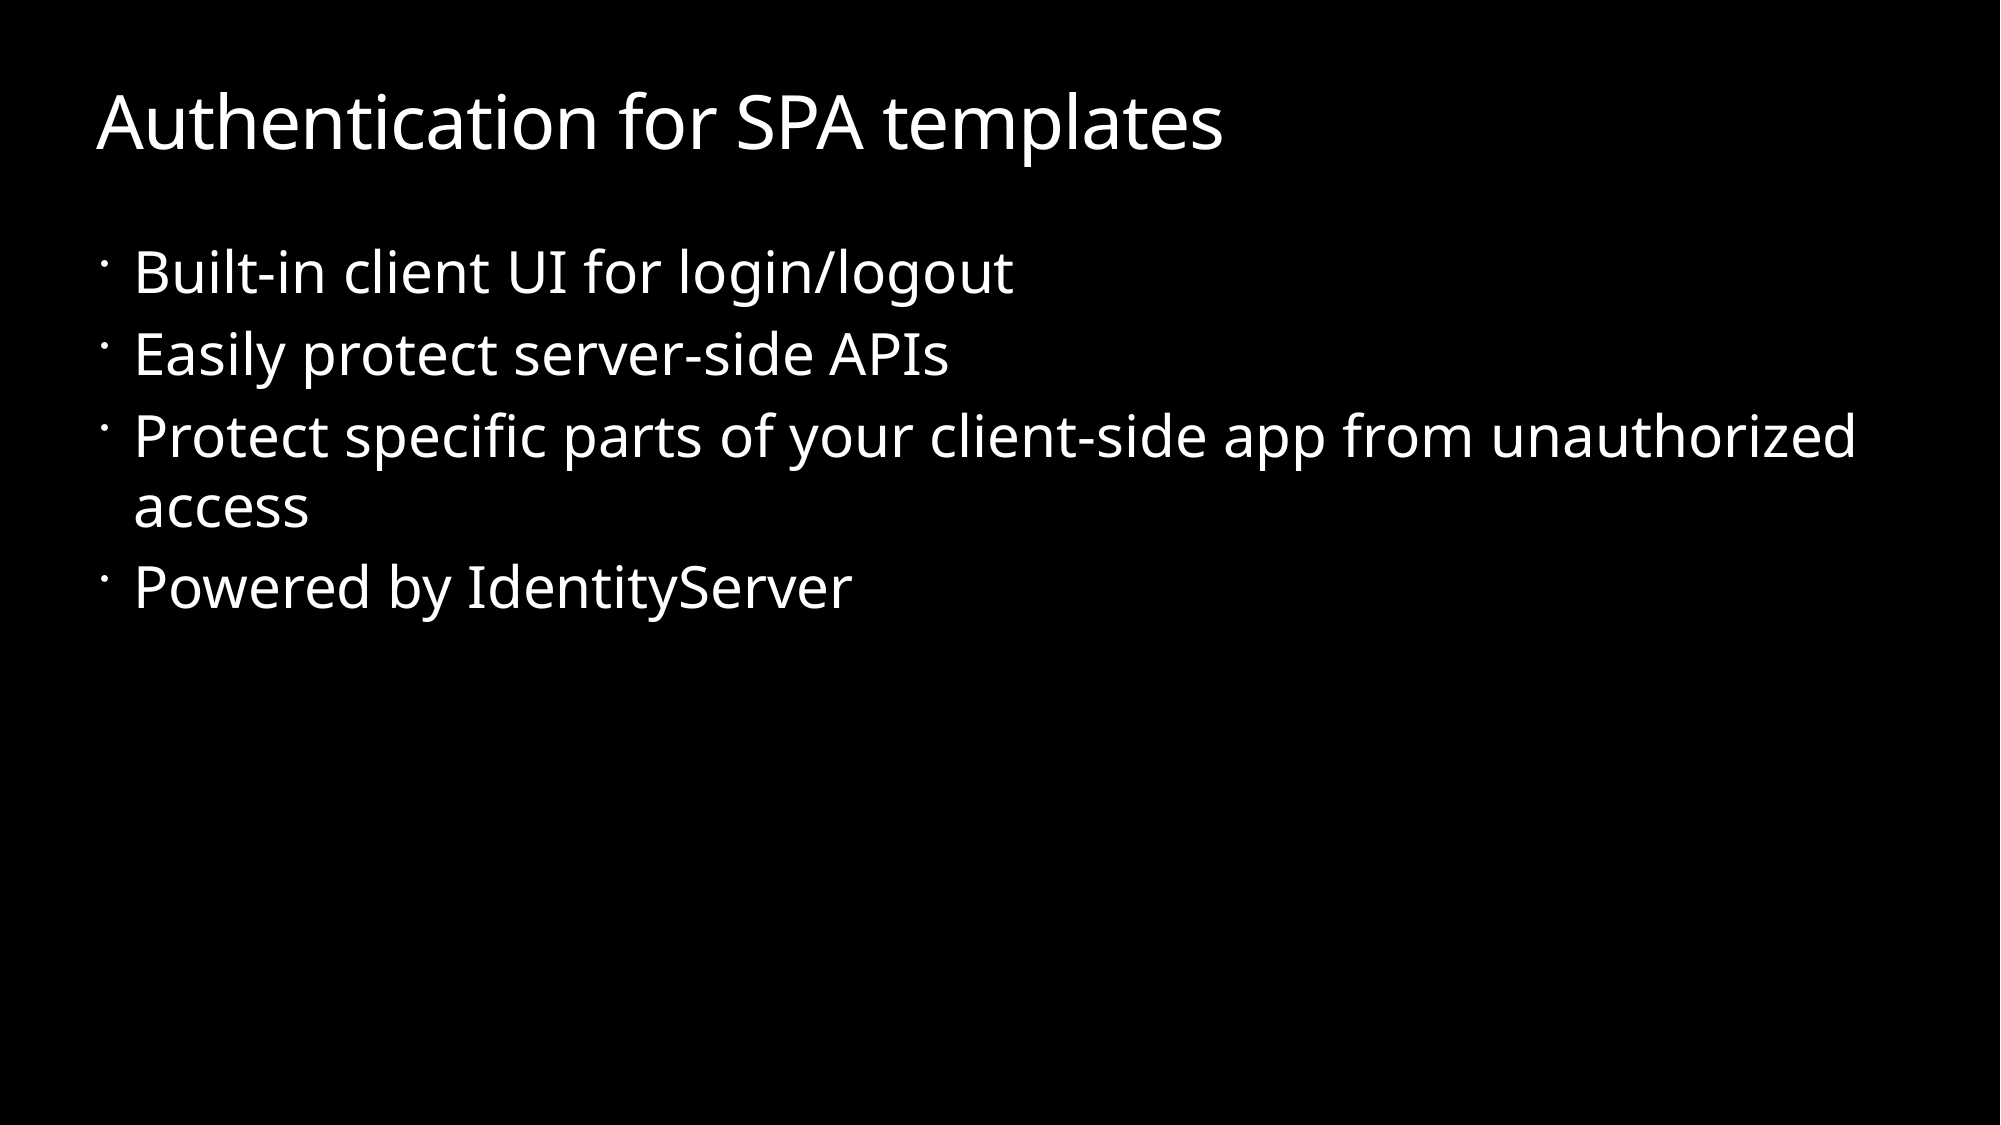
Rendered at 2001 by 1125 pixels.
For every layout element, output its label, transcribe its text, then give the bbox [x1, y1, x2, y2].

title Authentication for SPA templates [96, 75, 1904, 166]
list Built-in client UI for login/logout Easily protect server-side APIs Protect specific parts of your client-side app from unauthorized access Powered by IdentityServer [95, 235, 1904, 1029]
